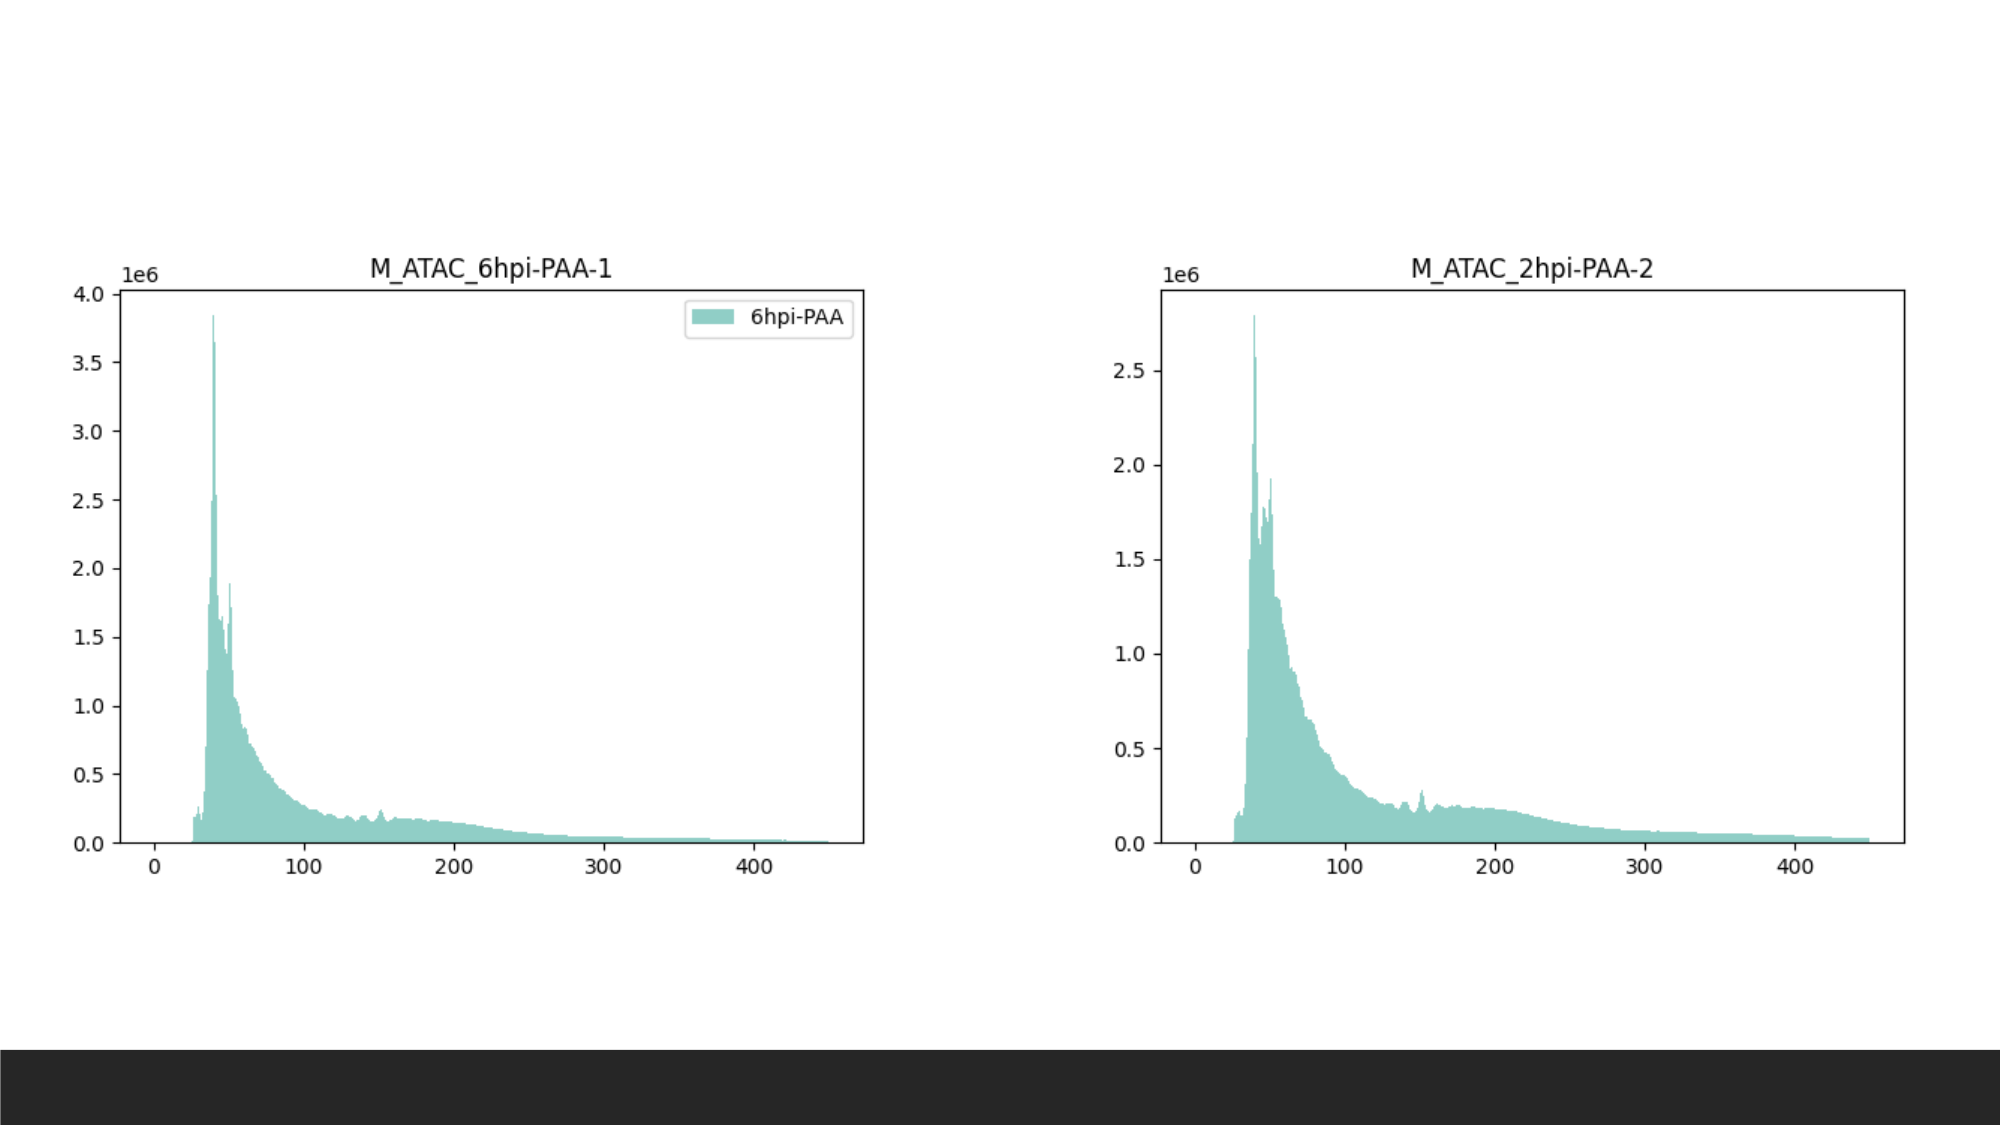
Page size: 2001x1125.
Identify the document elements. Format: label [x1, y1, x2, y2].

picture [1041, 202, 2000, 923]
picture [0, 202, 959, 923]
